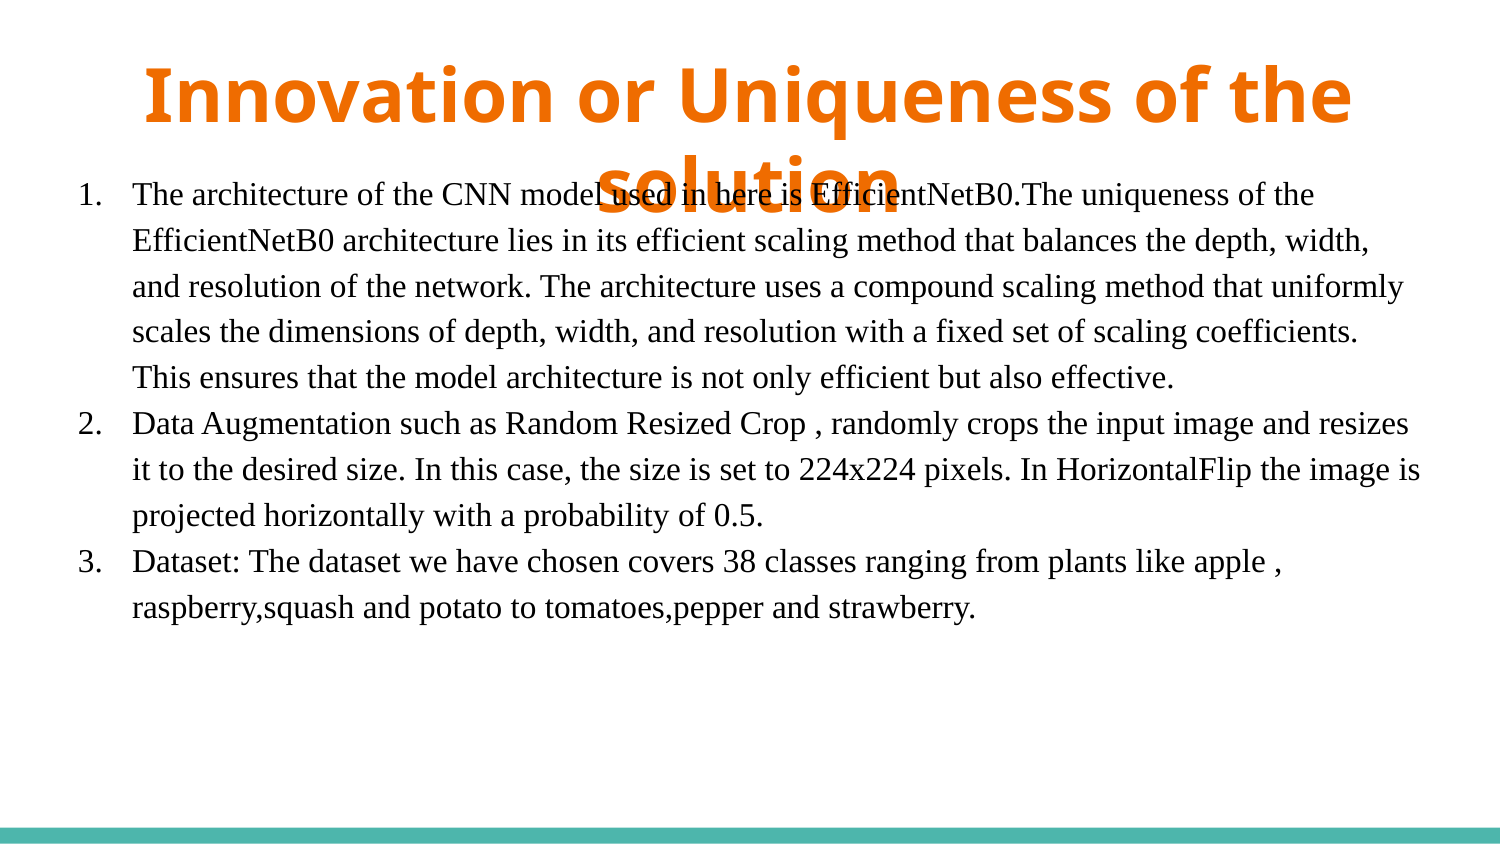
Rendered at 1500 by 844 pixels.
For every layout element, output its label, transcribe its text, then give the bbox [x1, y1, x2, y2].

list The architecture of the CNN model used in here is EfficientNetB0.The uniqueness of the EfficientNetB0 architecture lies in its efficient scaling method that balances the depth, width, and resolution of the network. The architecture uses a compound scaling method that uniformly scales the dimensions of depth, width, and resolution with a fixed set of scaling coefficients. This ensures that the model architecture is not only efficient but also effective. Data Augmentation such as Random Resized Crop , randomly crops the input image and resizes it to the desired size. In this case, the size is set to 224x224 pixels. In HorizontalFlip the image is projected horizontally with a probability of 0.5. Dataset: The dataset we have chosen covers 38 classes ranging from plants like apple , raspberry,squash and potato to tomatoes,pepper and strawberry. [41, 151, 1440, 794]
title Innovation or Uniqueness of the solution [51, 32, 1449, 149]
